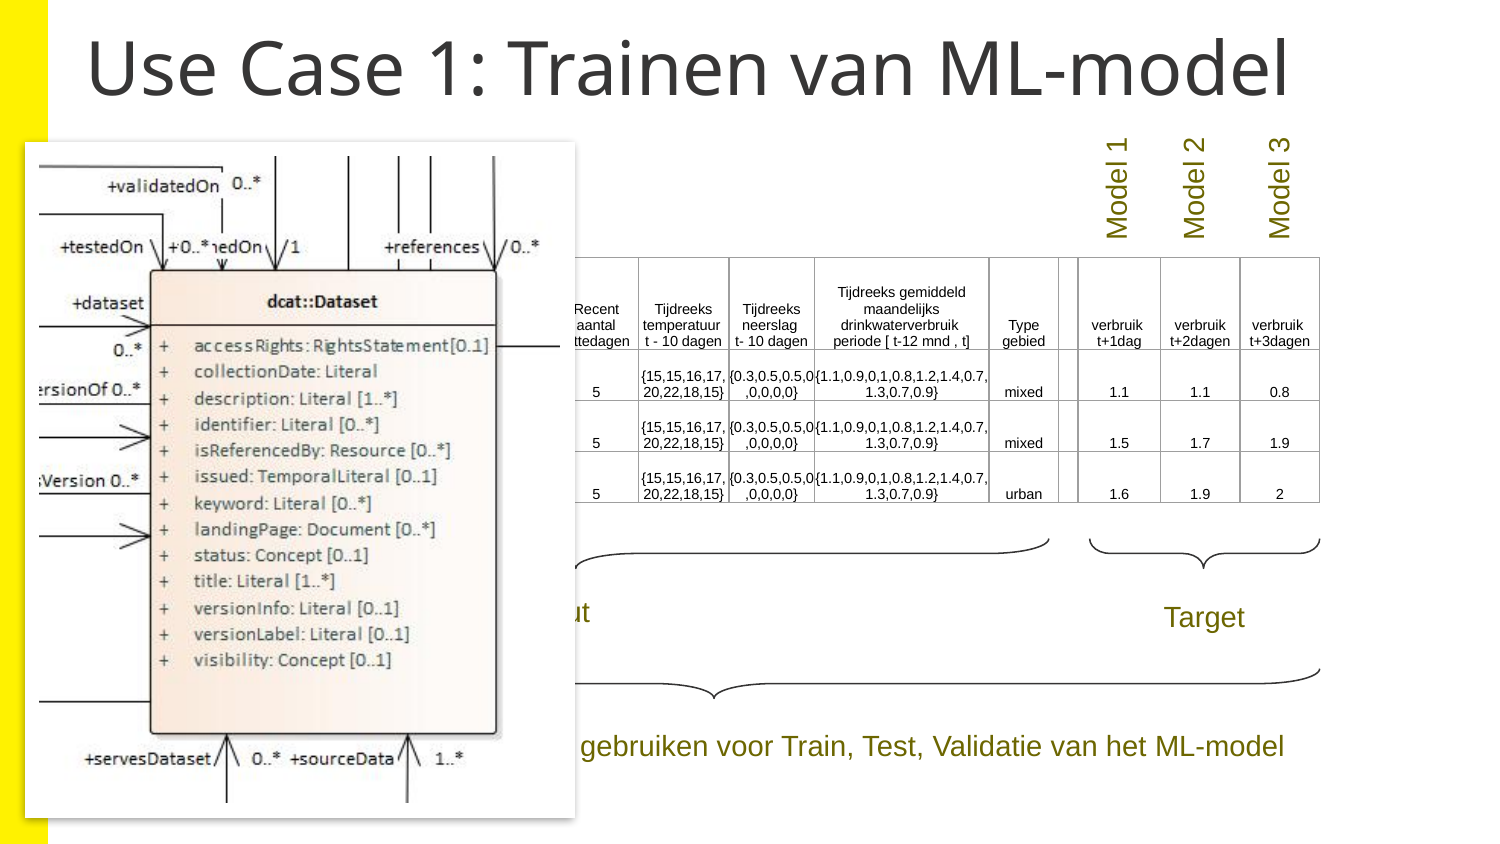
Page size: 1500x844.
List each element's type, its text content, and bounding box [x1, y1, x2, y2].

text_box Use Case 1: Trainen van ML-model [74, 14, 1463, 115]
picture [39, 155, 561, 804]
table_cell 2 [1241, 452, 1319, 502]
table_cell 1.1 [1161, 350, 1239, 400]
table_cell 0.8 [1241, 350, 1319, 400]
table_header Tijdreeks neerslag t- 10 dagen [730, 258, 814, 349]
table_cell 1.9 [1241, 401, 1319, 451]
table_header verbruik t+1dag [1079, 258, 1160, 349]
table_cell [1059, 452, 1077, 502]
table_header [1059, 258, 1077, 349]
table_cell {15,15,16,17,20,22,18,15} [639, 401, 728, 451]
text_box Target [1149, 590, 1261, 641]
table_header Recent aantal hittedagen [579, 258, 638, 349]
text_box Model 2 [1167, 121, 1218, 256]
table_cell {15,15,16,17,20,22,18,15} [639, 452, 728, 502]
table_cell [1059, 401, 1077, 451]
table_header verbruik t+2dagen [1161, 258, 1239, 349]
table_cell mixed [990, 350, 1058, 400]
table_cell {1.1,0.9,0,1,0.8,1.2,1.4,0.7,1.3,0.7,0.9} [815, 350, 988, 400]
text_box Training Dataset: te gebruiken voor Train, Test, Validatie van het ML-model [579, 720, 1302, 770]
text_box Model 1 [1090, 121, 1140, 256]
table_cell mixed [990, 401, 1058, 451]
table_cell 1.1 [1079, 350, 1160, 400]
text_box [1088, 538, 1321, 570]
table_cell {0.3,0.5,0.5,0,0,0,0,0} [730, 350, 814, 400]
table_header Tijdreeks temperatuur t - 10 dagen [639, 258, 728, 349]
table_cell 1.5 [1079, 401, 1160, 451]
table_cell {1.1,0.9,0,1,0.8,1.2,1.4,0.7,1.3,0.7,0.9} [815, 452, 988, 502]
table_cell {0.3,0.5,0.5,0,0,0,0,0} [730, 452, 814, 502]
table_cell 5 [579, 401, 638, 451]
table_header Tijdreeks gemiddeld maandelijks drinkwaterverbruik periode [ t-12 mnd , t] [815, 258, 988, 349]
text_box Model 3 [1252, 121, 1303, 256]
table_cell [1059, 350, 1077, 400]
table_cell 5 [579, 350, 638, 400]
table_cell 1.6 [1079, 452, 1160, 502]
table_cell urban [990, 452, 1058, 502]
text_box [579, 538, 1050, 565]
text_box Input [579, 586, 606, 636]
text_box [579, 668, 1321, 700]
table_header verbruik t+3dagen [1241, 258, 1319, 349]
table_cell {1.1,0.9,0,1,0.8,1.2,1.4,0.7,1.3,0.7,0.9} [815, 401, 988, 451]
table_cell 1.7 [1161, 401, 1239, 451]
table_header Type gebied [990, 258, 1058, 349]
table_cell {0.3,0.5,0.5,0,0,0,0,0} [730, 401, 814, 451]
table_cell 5 [579, 452, 638, 502]
table_cell 1.9 [1161, 452, 1239, 502]
table_cell {15,15,16,17,20,22,18,15} [639, 350, 728, 400]
